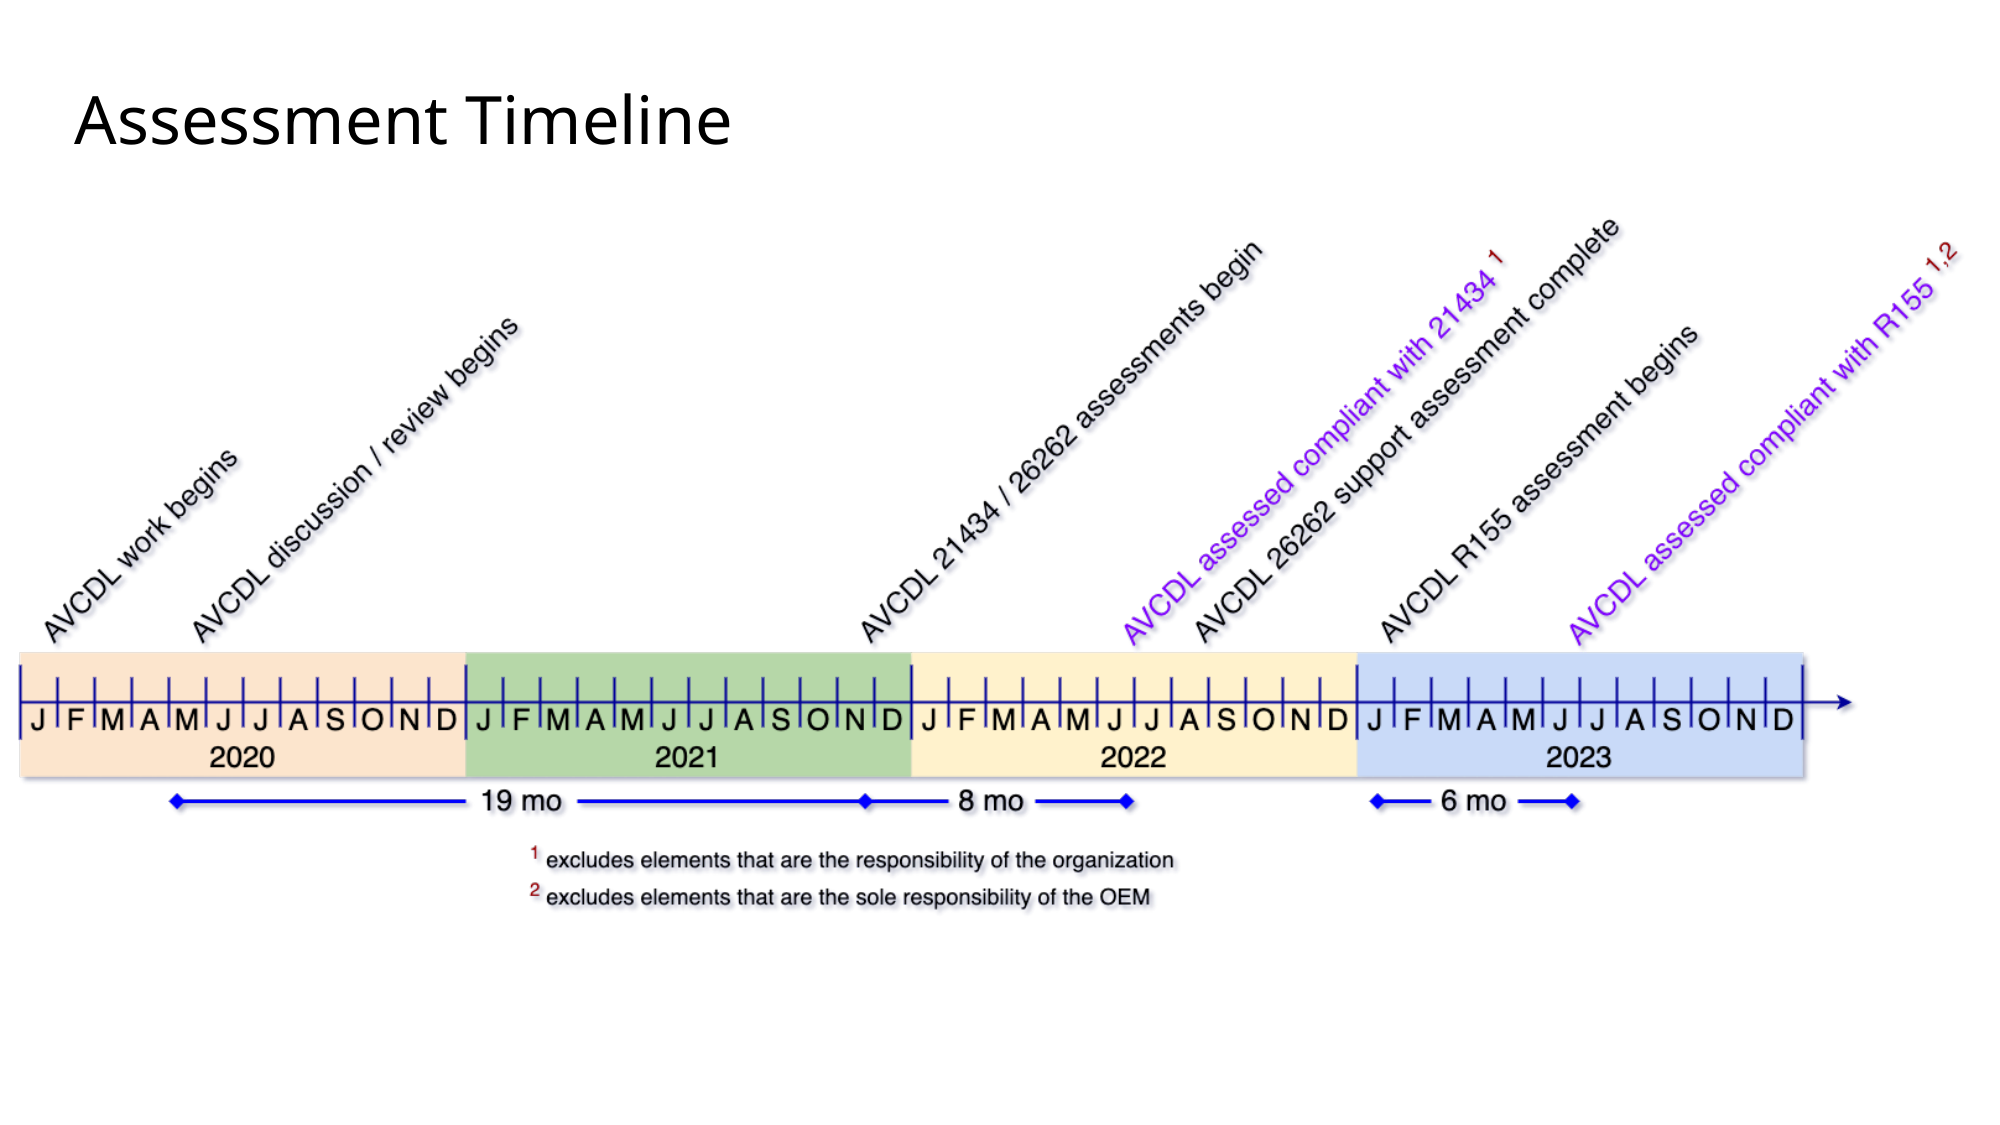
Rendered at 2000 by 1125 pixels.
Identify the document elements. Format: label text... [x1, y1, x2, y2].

title Assessment Timeline [74, 74, 1925, 161]
picture [10, 197, 1989, 928]
